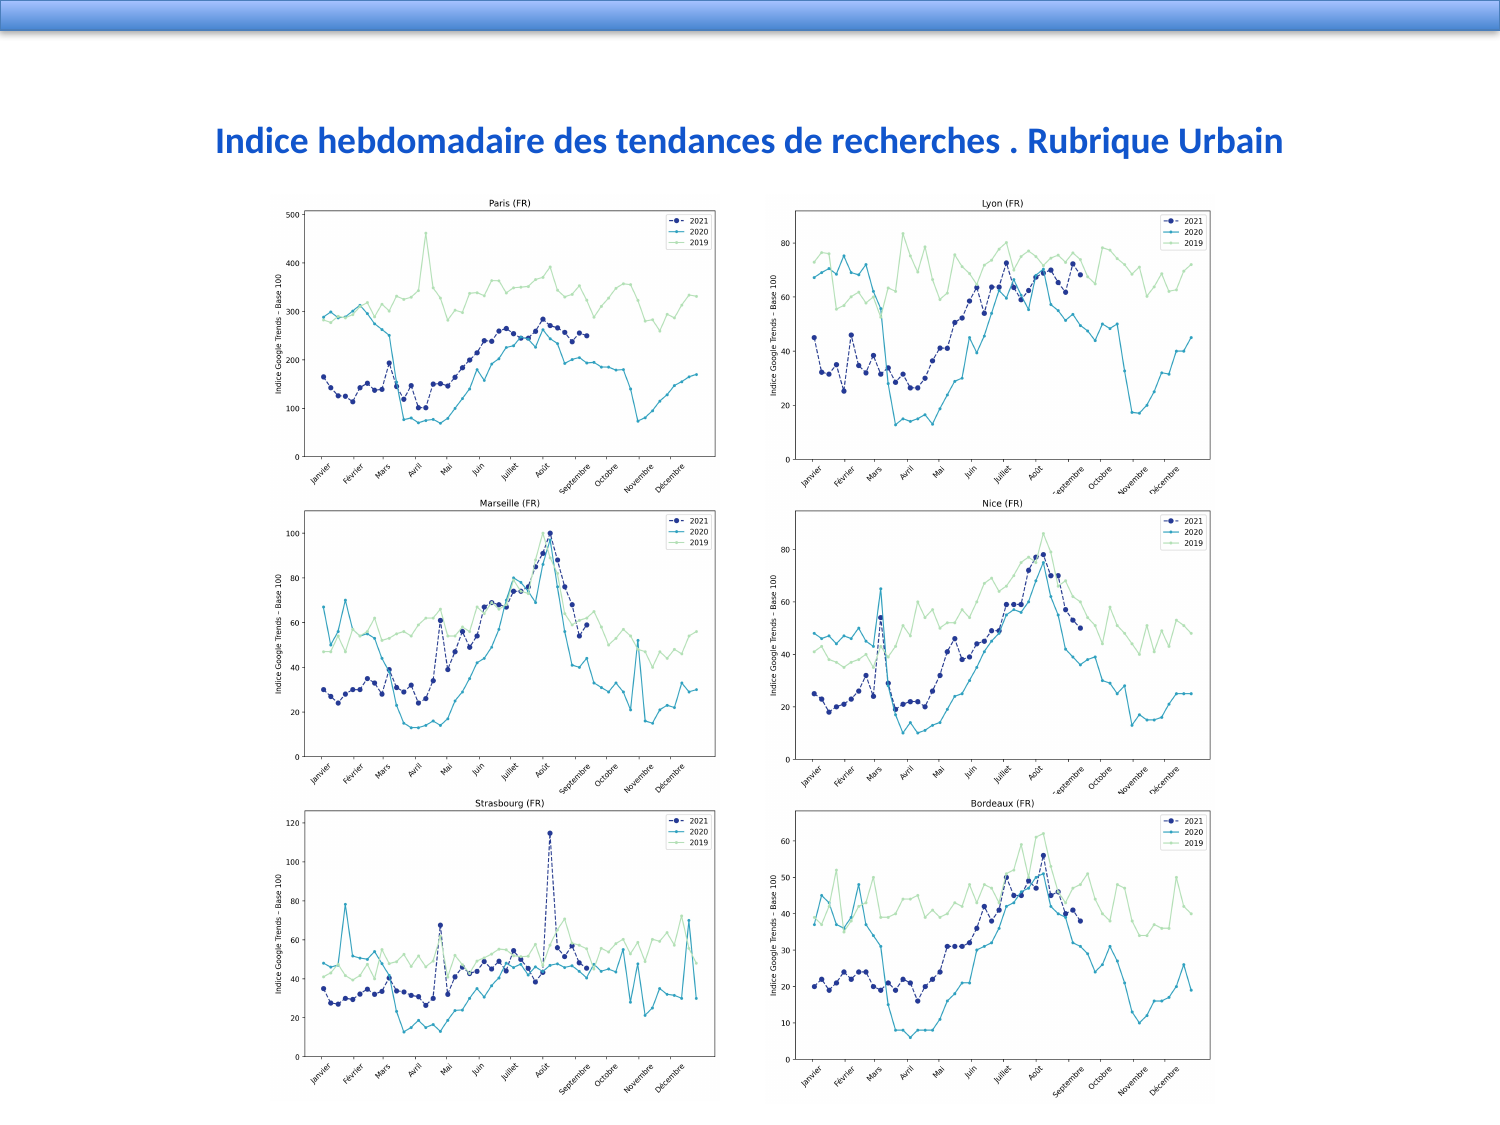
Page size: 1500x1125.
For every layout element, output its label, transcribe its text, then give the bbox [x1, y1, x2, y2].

picture [269, 194, 721, 1101]
title Indice hebdomadaire des tendances de recherches . Rubrique Urbain [75, 45, 1425, 233]
picture [764, 194, 1216, 1104]
text_box [0, 0, 1500, 31]
